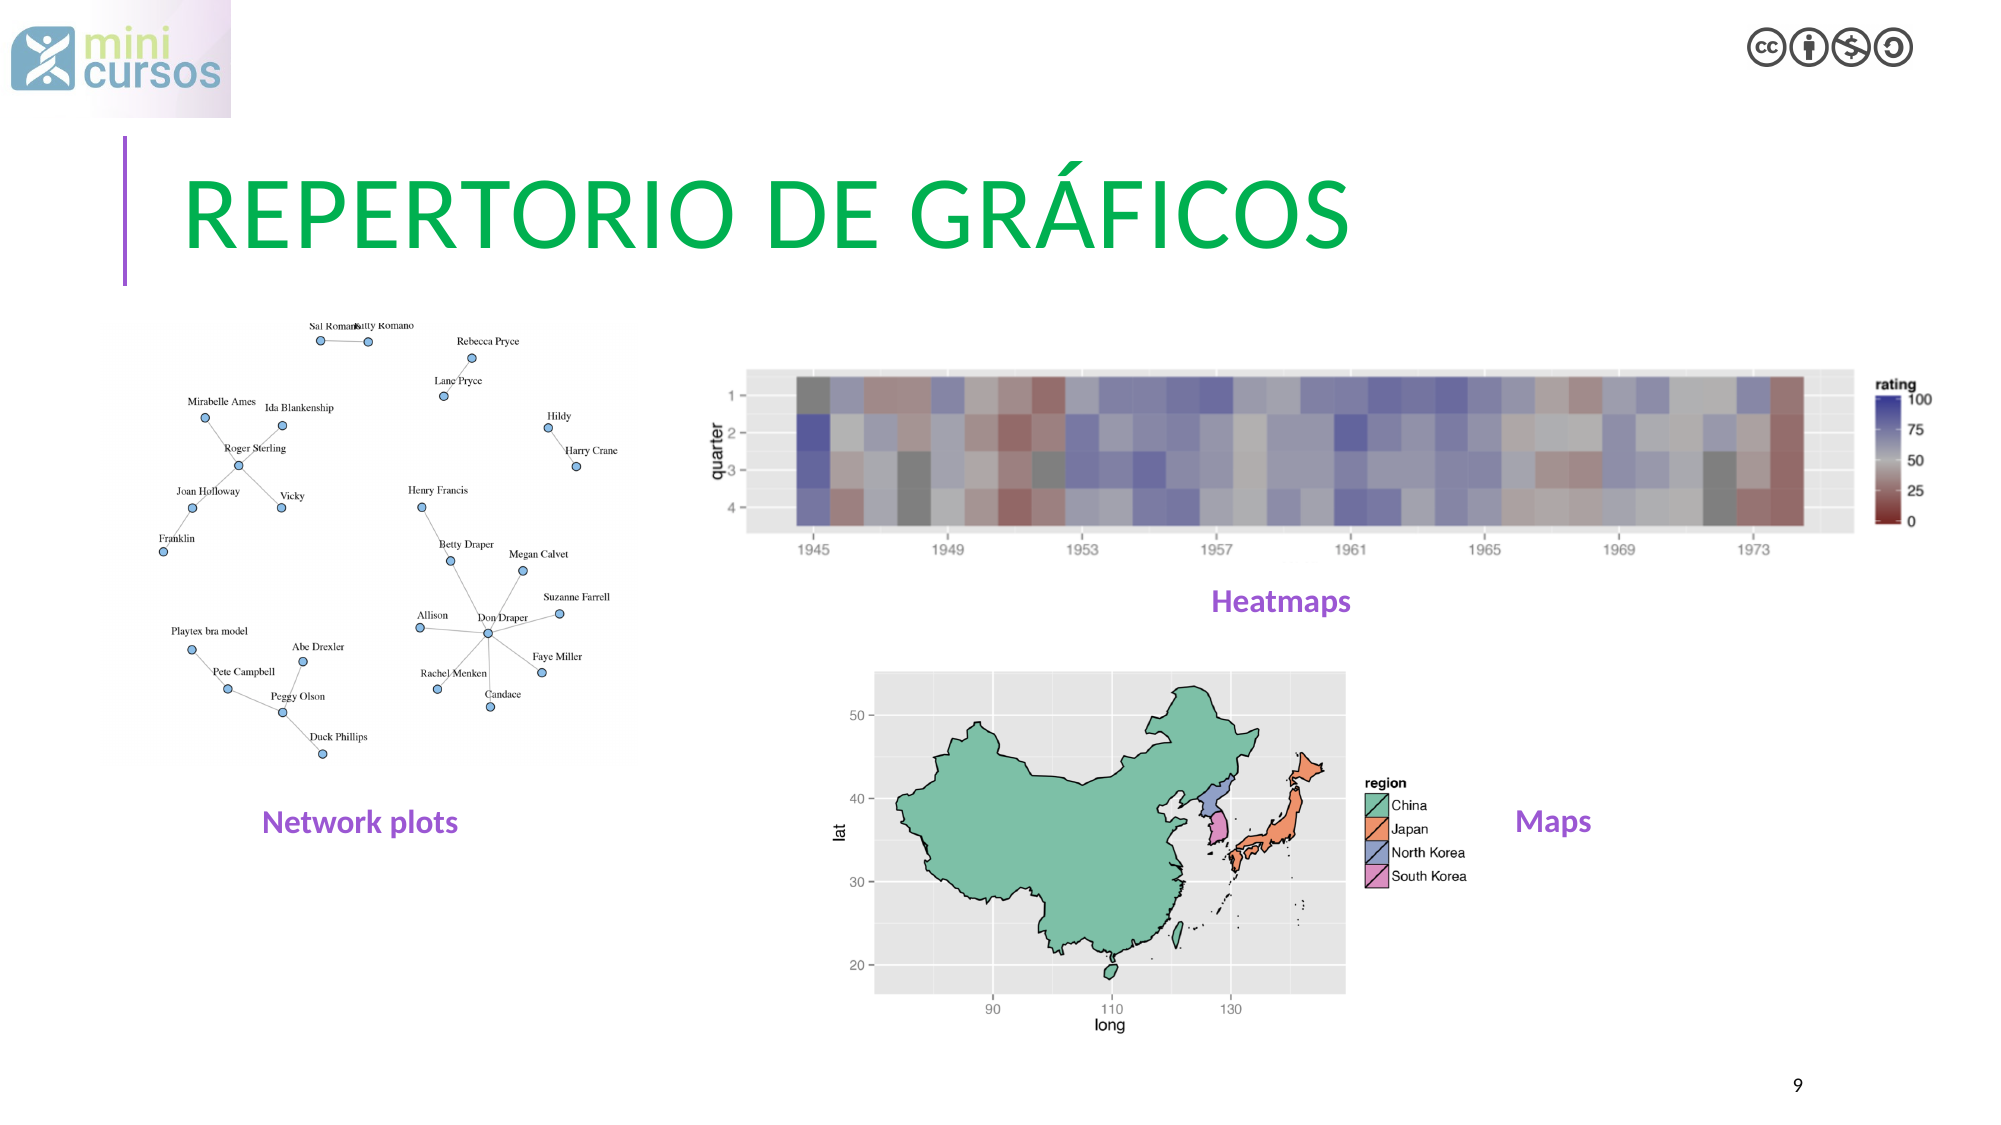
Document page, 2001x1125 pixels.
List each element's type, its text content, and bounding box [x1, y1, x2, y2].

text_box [820, 657, 1612, 1050]
picture [0, 0, 231, 118]
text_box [100, 322, 638, 849]
slide_number 9 [1777, 1061, 1938, 1107]
picture [1746, 23, 1914, 71]
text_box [691, 345, 1961, 628]
title Repertorio de gráficos [168, 96, 1763, 342]
